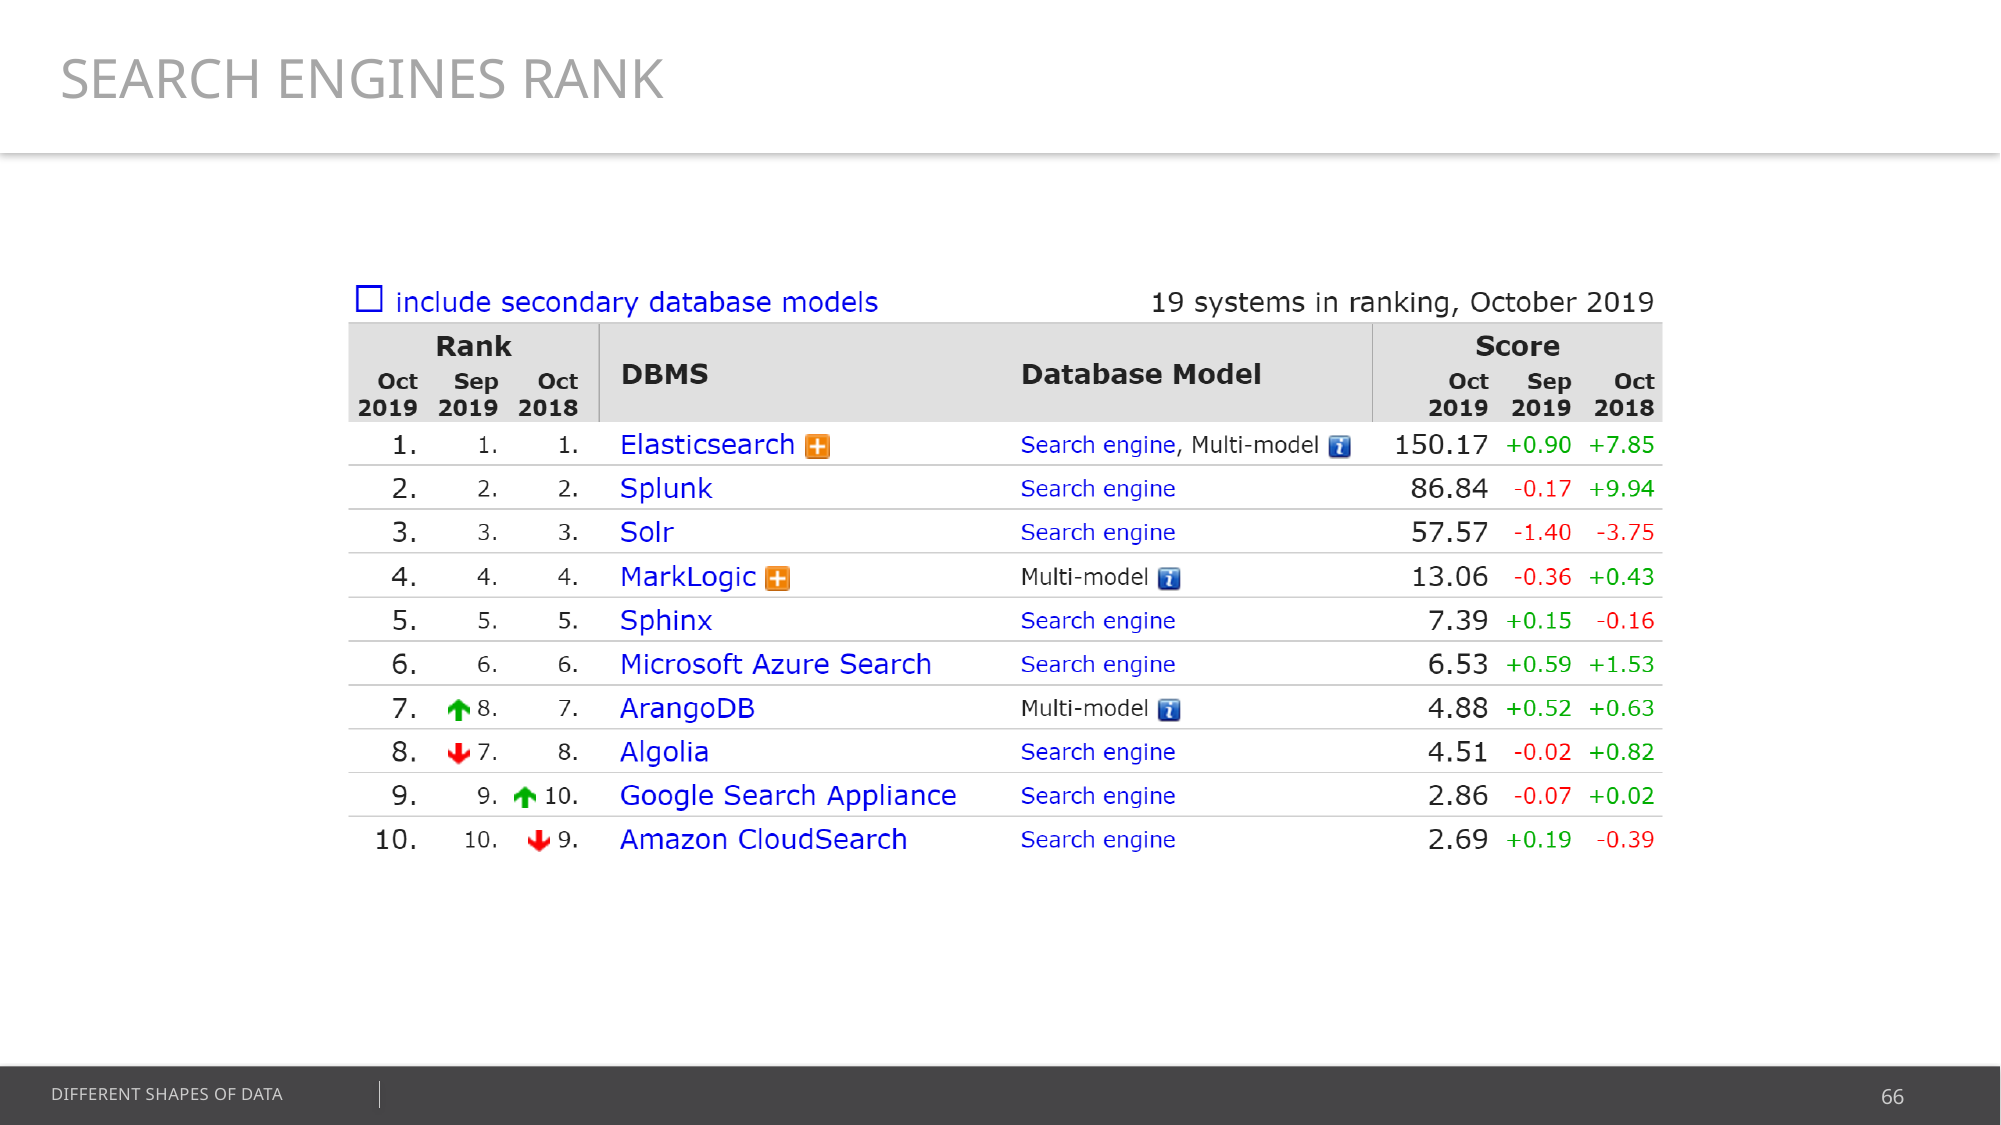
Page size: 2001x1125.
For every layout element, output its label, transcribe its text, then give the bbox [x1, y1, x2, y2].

picture [334, 266, 1666, 858]
list SEARCH ENGINES RANK [0, 0, 2000, 153]
